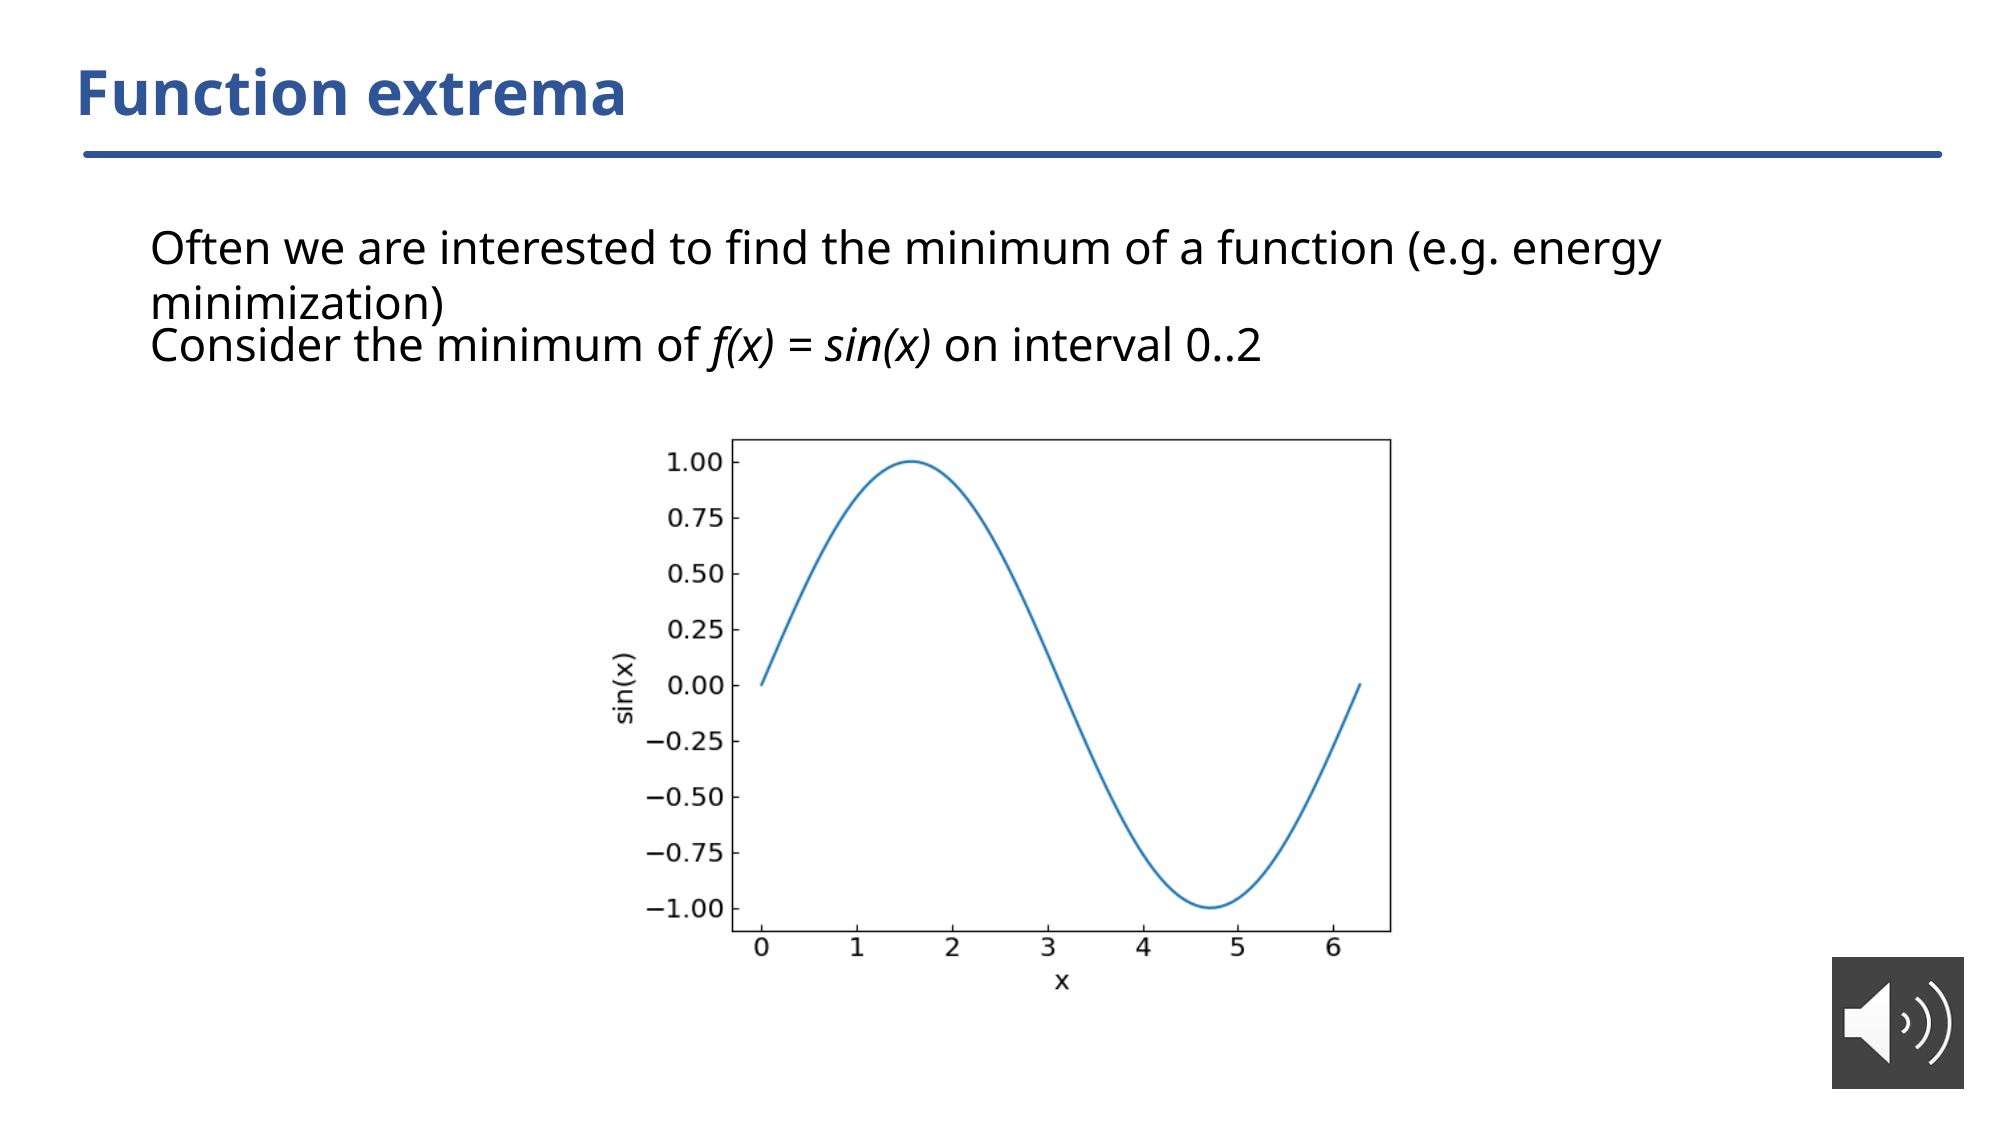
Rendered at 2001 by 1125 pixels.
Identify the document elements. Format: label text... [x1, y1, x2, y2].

text_box Often we are interested to find the minimum of a function (e.g. energy minimization) [135, 211, 1838, 336]
title Function extrema [60, 0, 1940, 192]
picture [598, 426, 1402, 1008]
picture [1831, 956, 1965, 1090]
